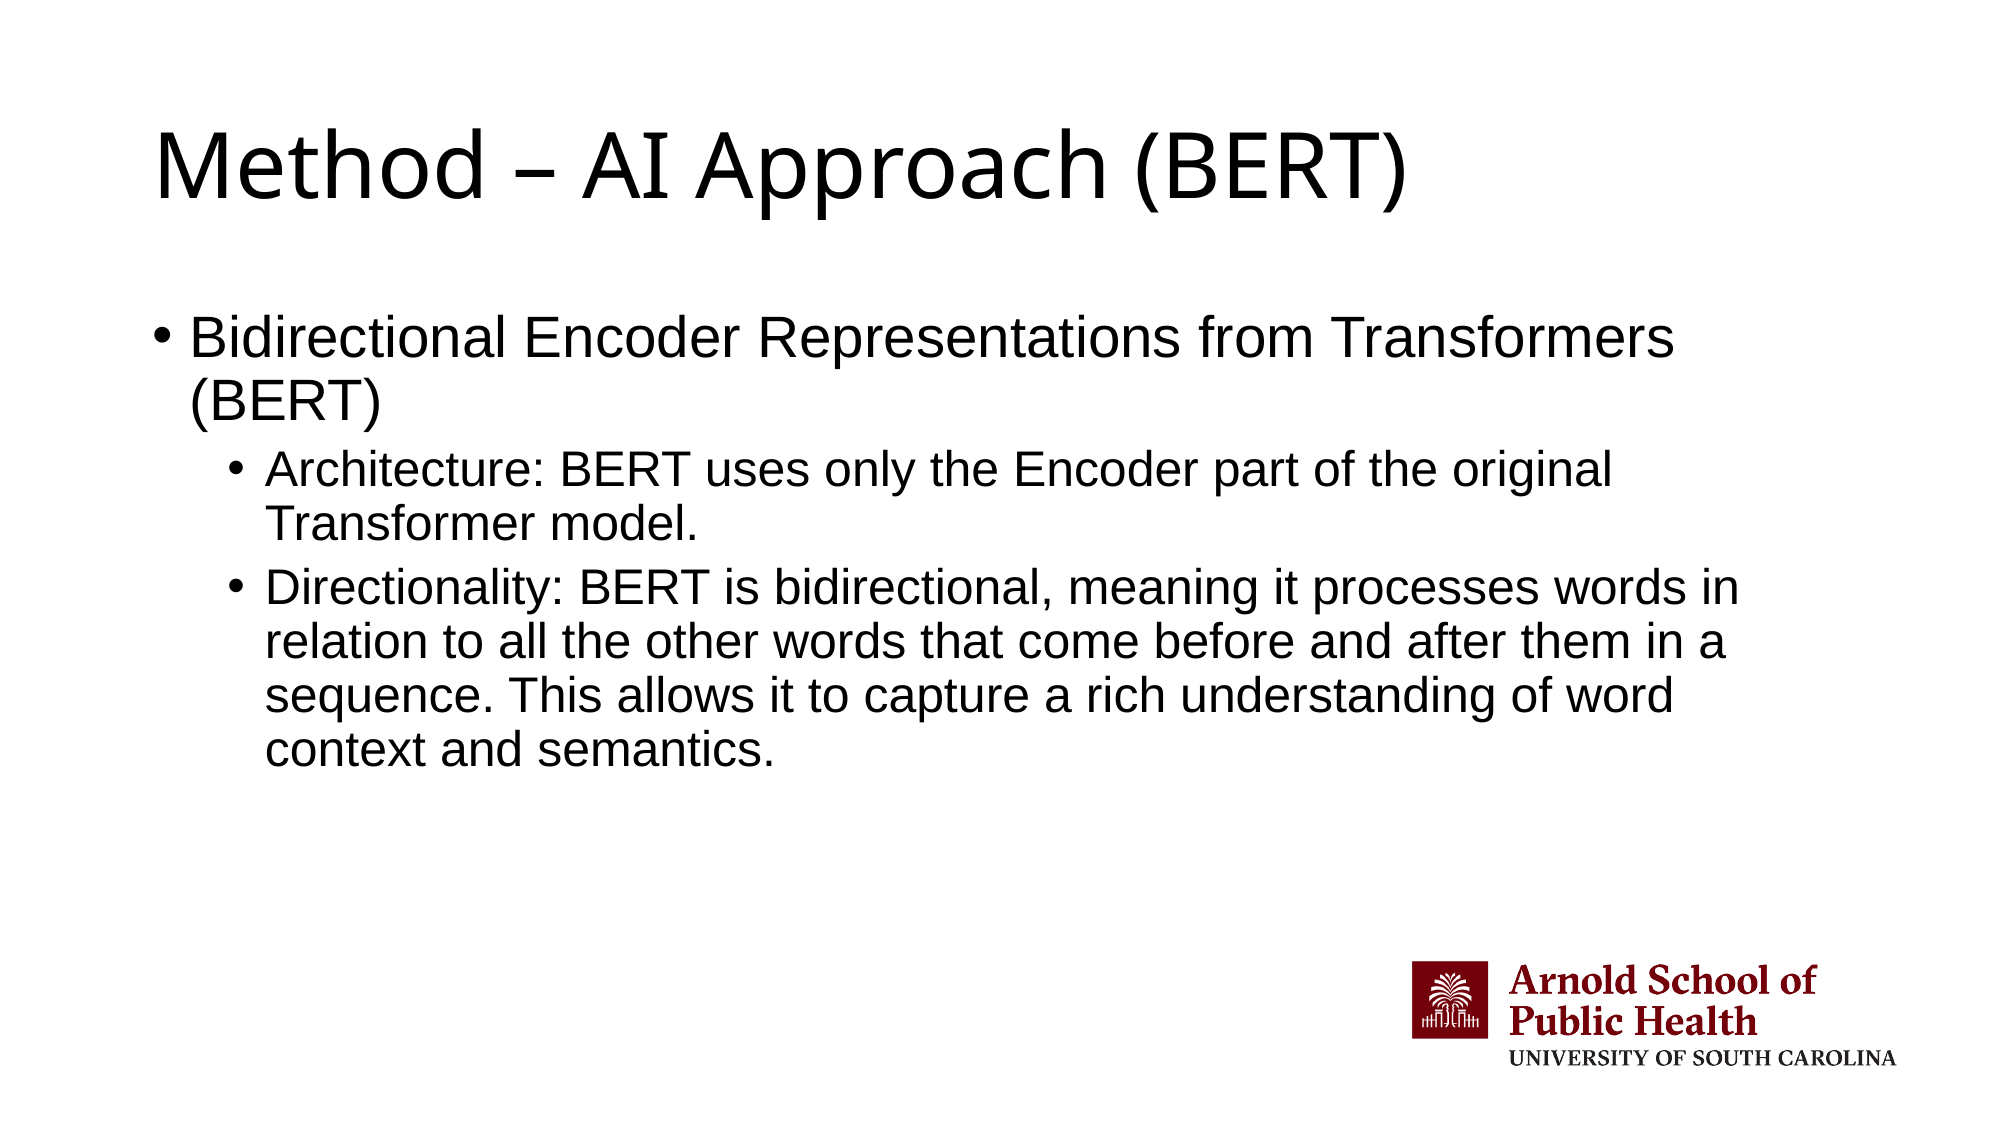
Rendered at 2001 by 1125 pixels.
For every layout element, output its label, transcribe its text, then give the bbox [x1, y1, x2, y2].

picture [1412, 961, 1897, 1066]
list Bidirectional Encoder Representations from Transformers (BERT) Architecture: BERT uses only the Encoder part of the original Transformer model. Directionality: BERT is bidirectional, meaning it processes words in relation to all the other words that come before and after them in a sequence. This allows it to capture a rich understanding of word context and semantics. [137, 299, 1863, 1014]
title Method – AI Approach (BERT) [137, 59, 1863, 278]
